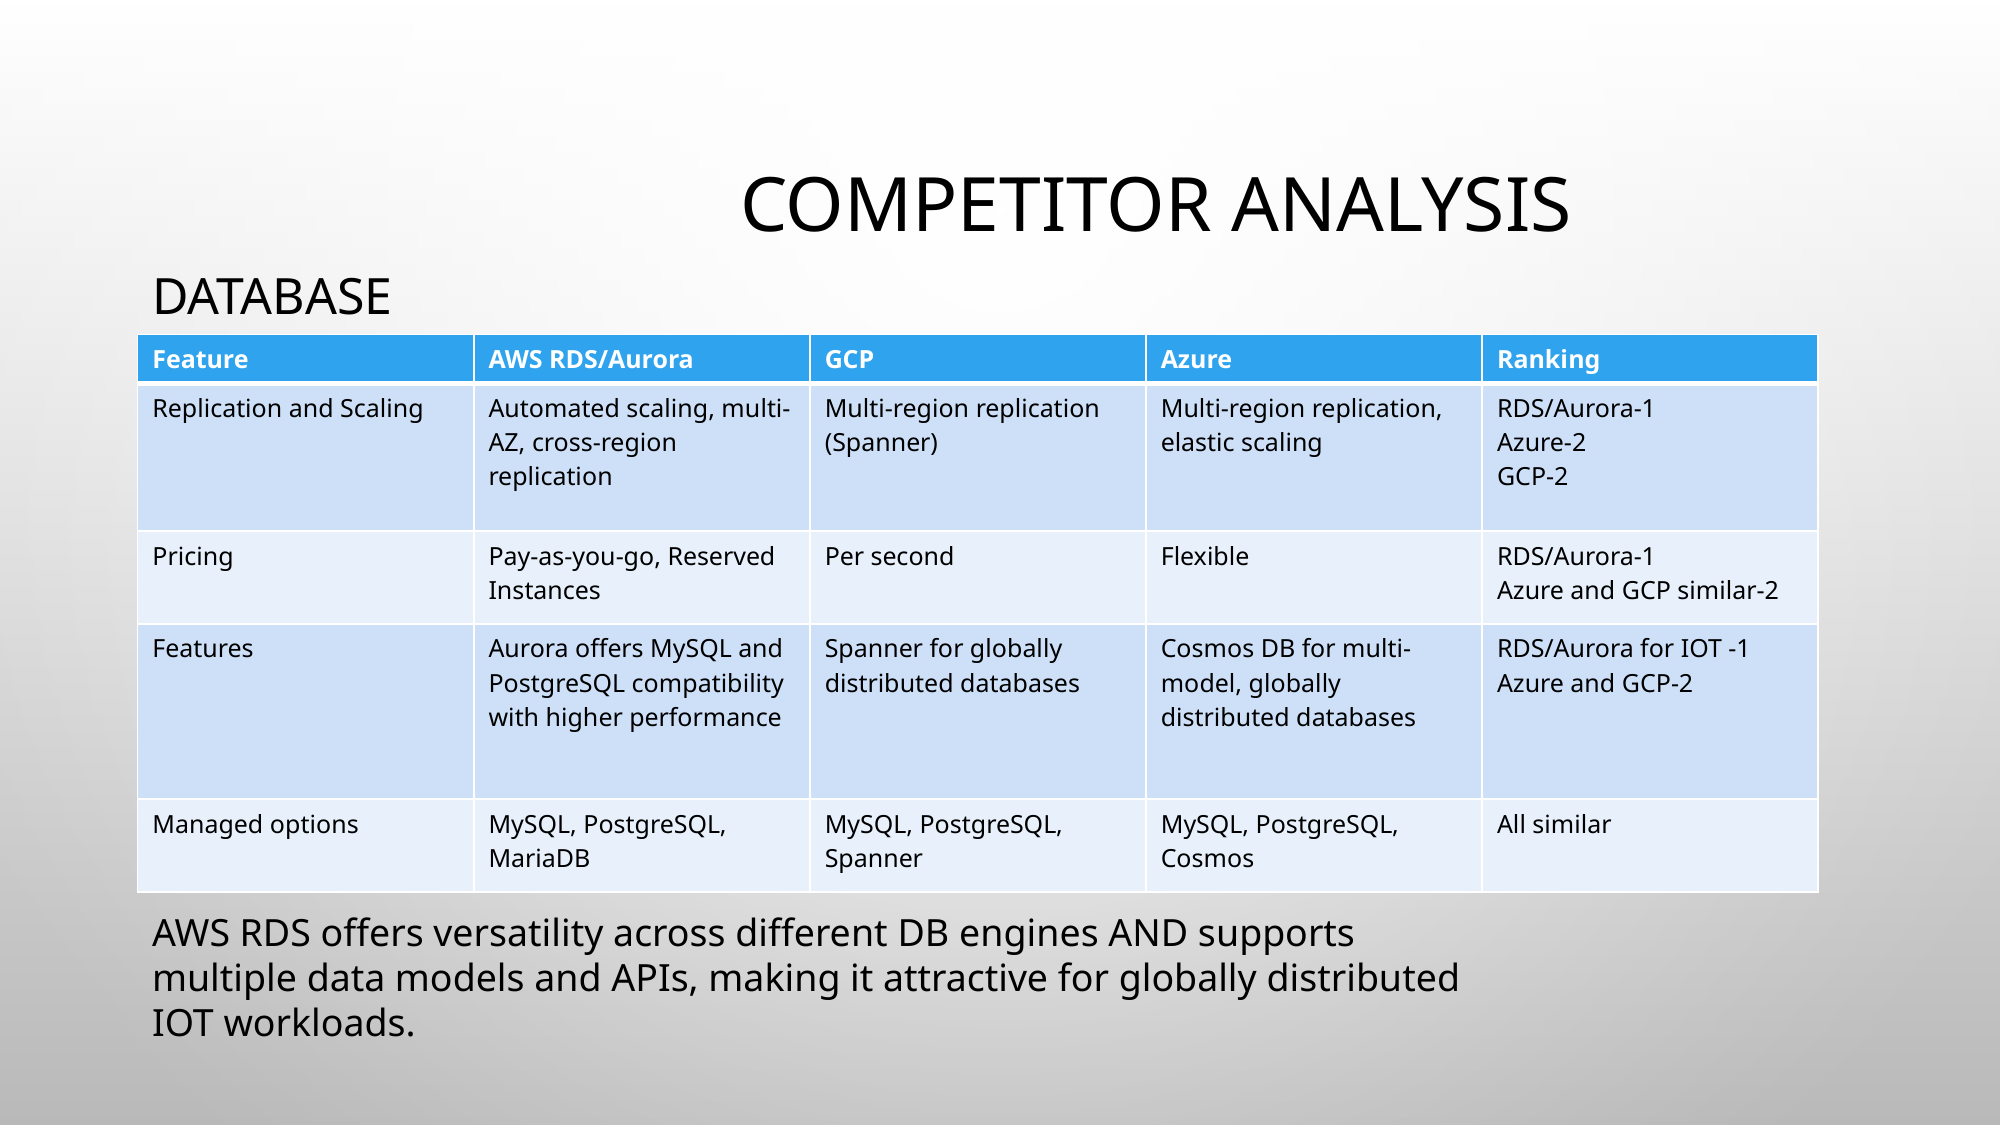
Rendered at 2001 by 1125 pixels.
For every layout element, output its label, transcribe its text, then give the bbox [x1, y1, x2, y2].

table_cell Pricing [138, 532, 473, 623]
table_cell Flexible [1147, 532, 1481, 623]
table_cell Spanner for globally distributed databases [811, 625, 1145, 798]
table_cell Features [138, 625, 473, 798]
table_cell Replication and Scaling [138, 386, 473, 530]
table_header AWS RDS/Aurora [475, 335, 809, 381]
title Competitor Analysis [425, 102, 1888, 313]
table_header Azure [1147, 335, 1481, 381]
table_cell Managed options [138, 800, 473, 891]
table_header Ranking [1483, 335, 1817, 381]
table_cell RDS/Aurora-1 Azure and GCP similar-2 [1483, 532, 1817, 623]
table_header Feature [138, 335, 473, 381]
table_cell Multi-region replication (Spanner) [811, 386, 1145, 530]
table_header GCP [811, 335, 1145, 381]
table_cell MySQL, PostgreSQL, Cosmos [1147, 800, 1481, 891]
text_box AWS RDS offers versatility across different DB engines AND supports multiple data models and APIs, making it attractive for globally distributed IOT workloads. [137, 901, 1487, 1052]
table_cell Cosmos DB for multi-model, globally distributed databases [1147, 625, 1481, 798]
table_cell Aurora offers MySQL and PostgreSQL compatibility with higher performance [475, 625, 809, 798]
table_cell MySQL, PostgreSQL, Spanner [811, 800, 1145, 891]
table_cell RDS/Aurora-1 Azure-2 GCP-2 [1483, 386, 1817, 530]
picture [0, 0, 2000, 1125]
table_cell Multi-region replication, elastic scaling [1147, 386, 1481, 530]
list Database [137, 245, 1863, 959]
table_cell RDS/Aurora for IOT -1 Azure and GCP-2 [1483, 625, 1817, 798]
table_cell Pay-as-you-go, Reserved Instances [475, 532, 809, 623]
table_cell Per second [811, 532, 1145, 623]
table_cell All similar [1483, 800, 1817, 891]
table_cell MySQL, PostgreSQL, MariaDB [475, 800, 809, 891]
table_cell Automated scaling, multi-AZ, cross-region replication [475, 386, 809, 530]
